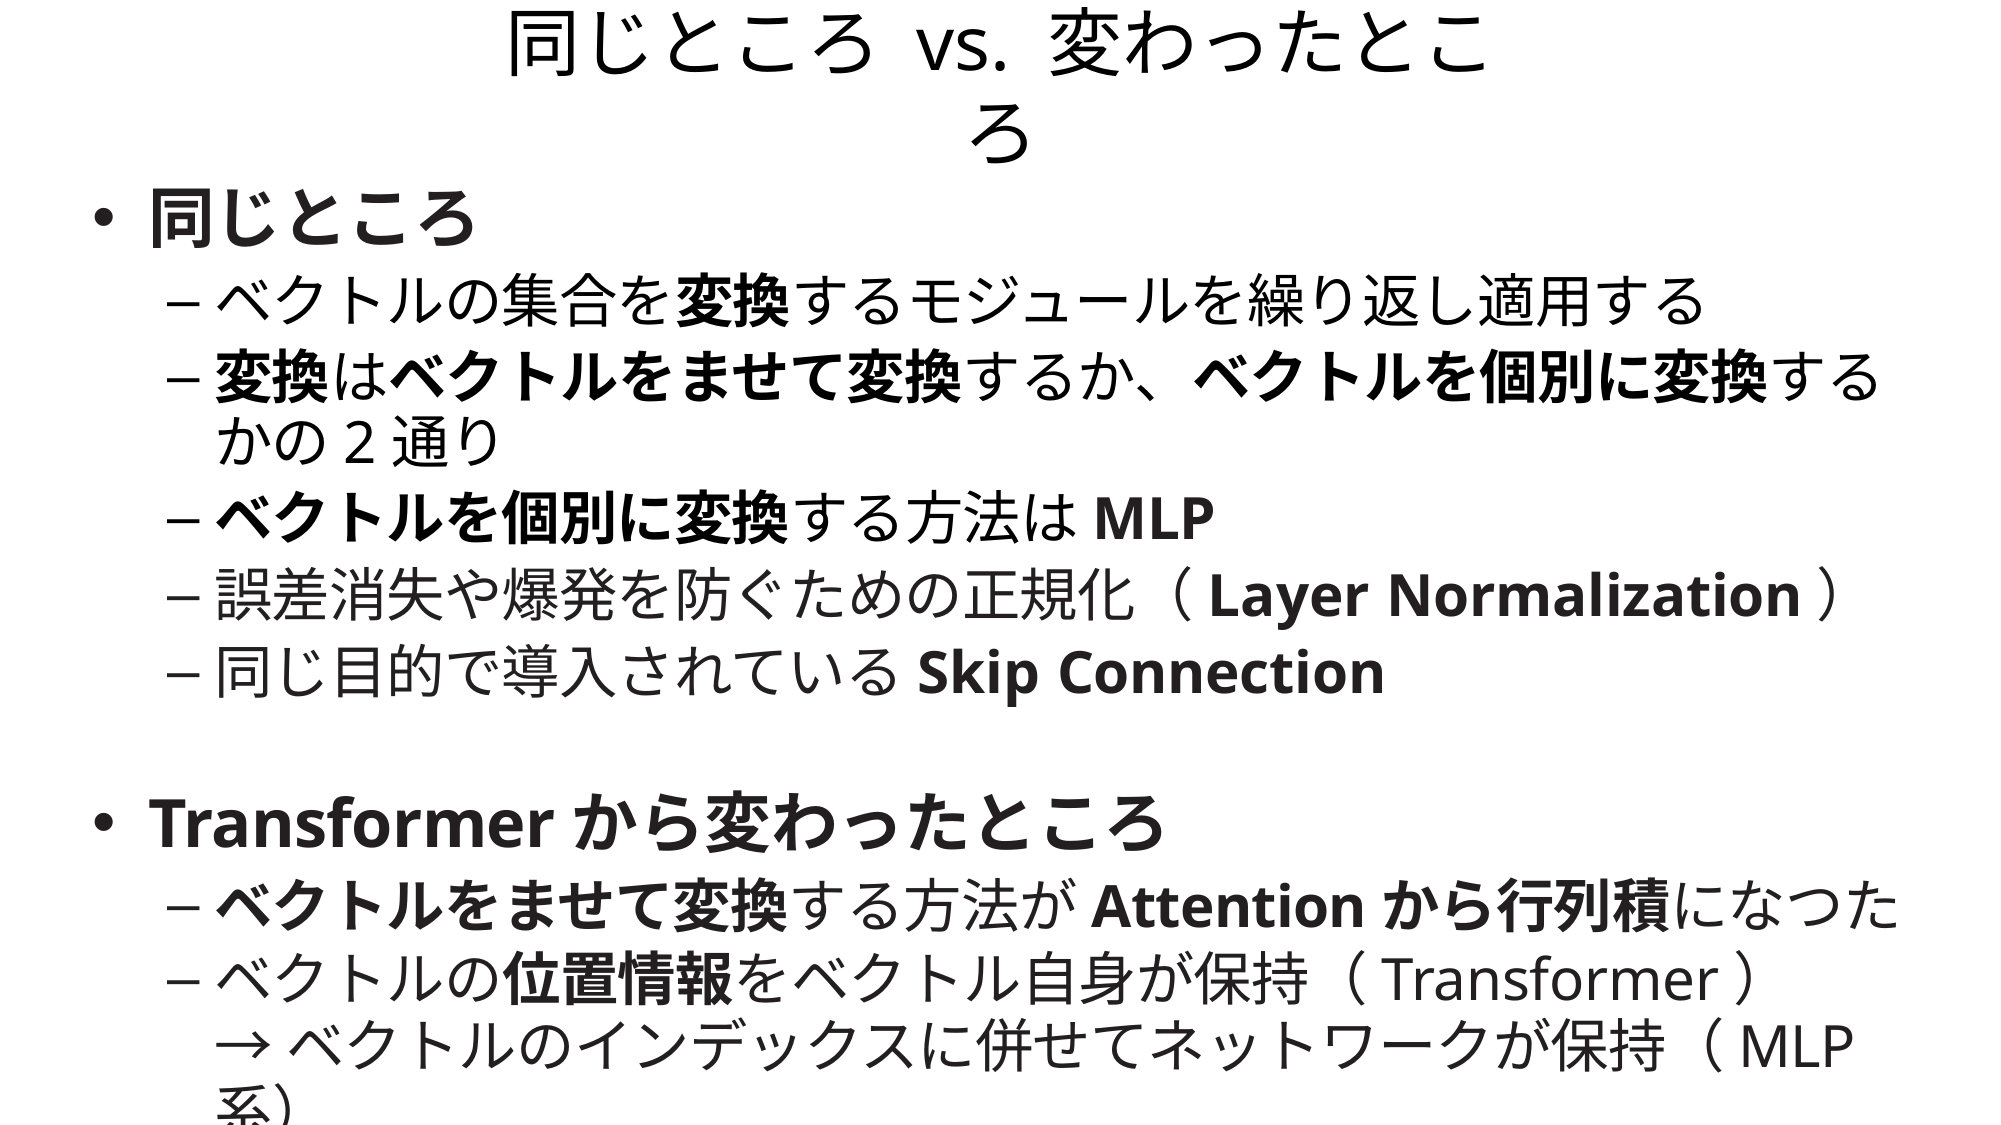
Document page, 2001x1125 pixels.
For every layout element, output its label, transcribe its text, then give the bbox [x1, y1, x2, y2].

title 同じところ vs. 変わったところ [480, 0, 1520, 164]
text_box 同じところ ベクトルの集合を変換するモジュールを繰り返し適用する 変換はベクトルをませて変換するか、ベクトルを個別に変換するかの2通り ベクトルを個別に変換する方法はMLP 誤差消失や爆発を防ぐための正規化（Layer Normalization） 同じ目的で導入されているSkip Connection Transformerから変わったところ ベクトルをませて変換する方法がAttentionから行列積になつた ベクトルの位置情報をベクトル自身が保持（Transformer） →ベクトルのインデックスに併せてネットワークが保持（MLP系） [90, 164, 1953, 1125]
